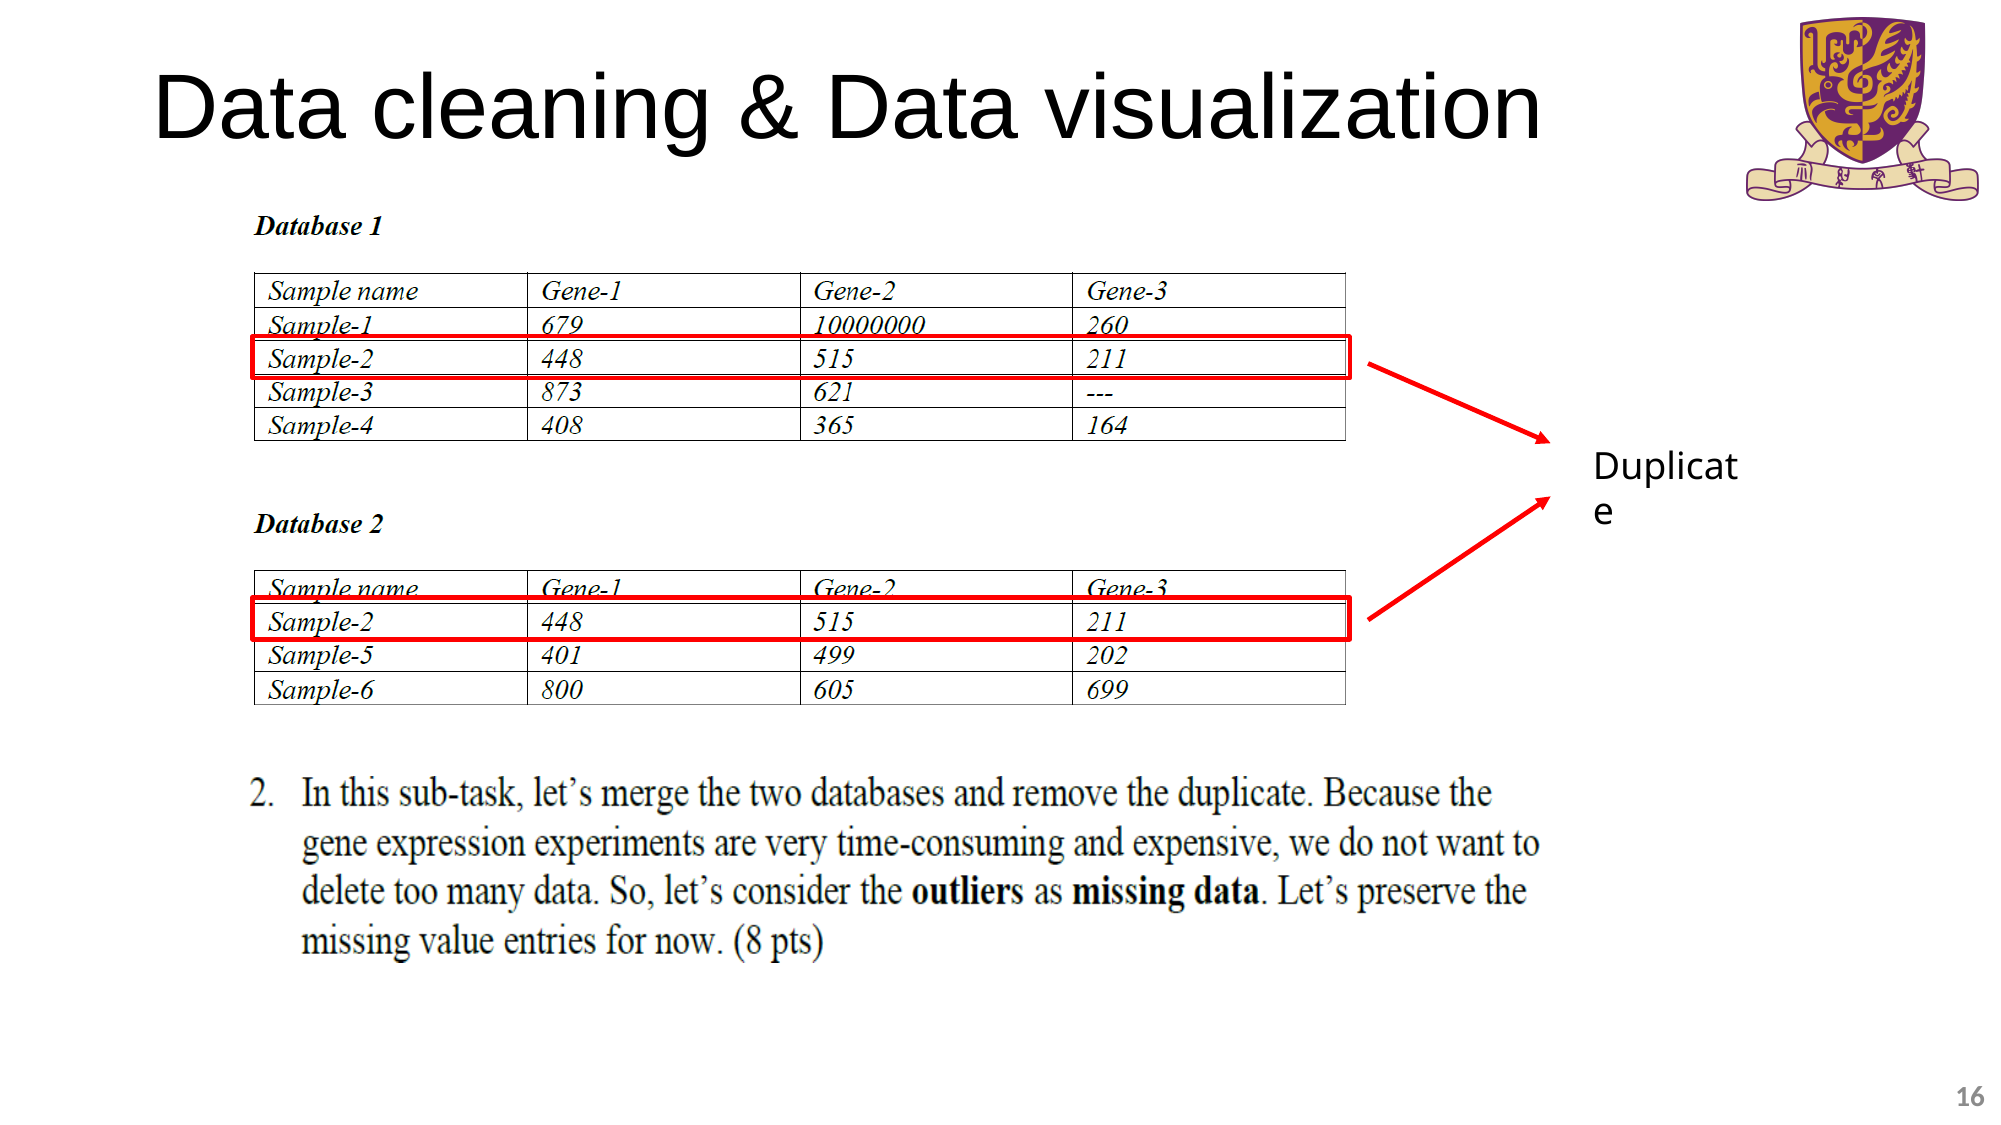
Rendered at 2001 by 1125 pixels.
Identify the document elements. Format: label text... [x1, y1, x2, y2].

picture [249, 776, 1540, 963]
title Data cleaning & Data visualization [137, 0, 1863, 218]
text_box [1368, 496, 1551, 621]
text_box Duplicate [1590, 440, 1751, 533]
picture [1863, 17, 1979, 201]
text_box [1368, 363, 1551, 445]
slide_number 16 [1550, 1065, 2000, 1125]
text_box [252, 215, 1350, 705]
